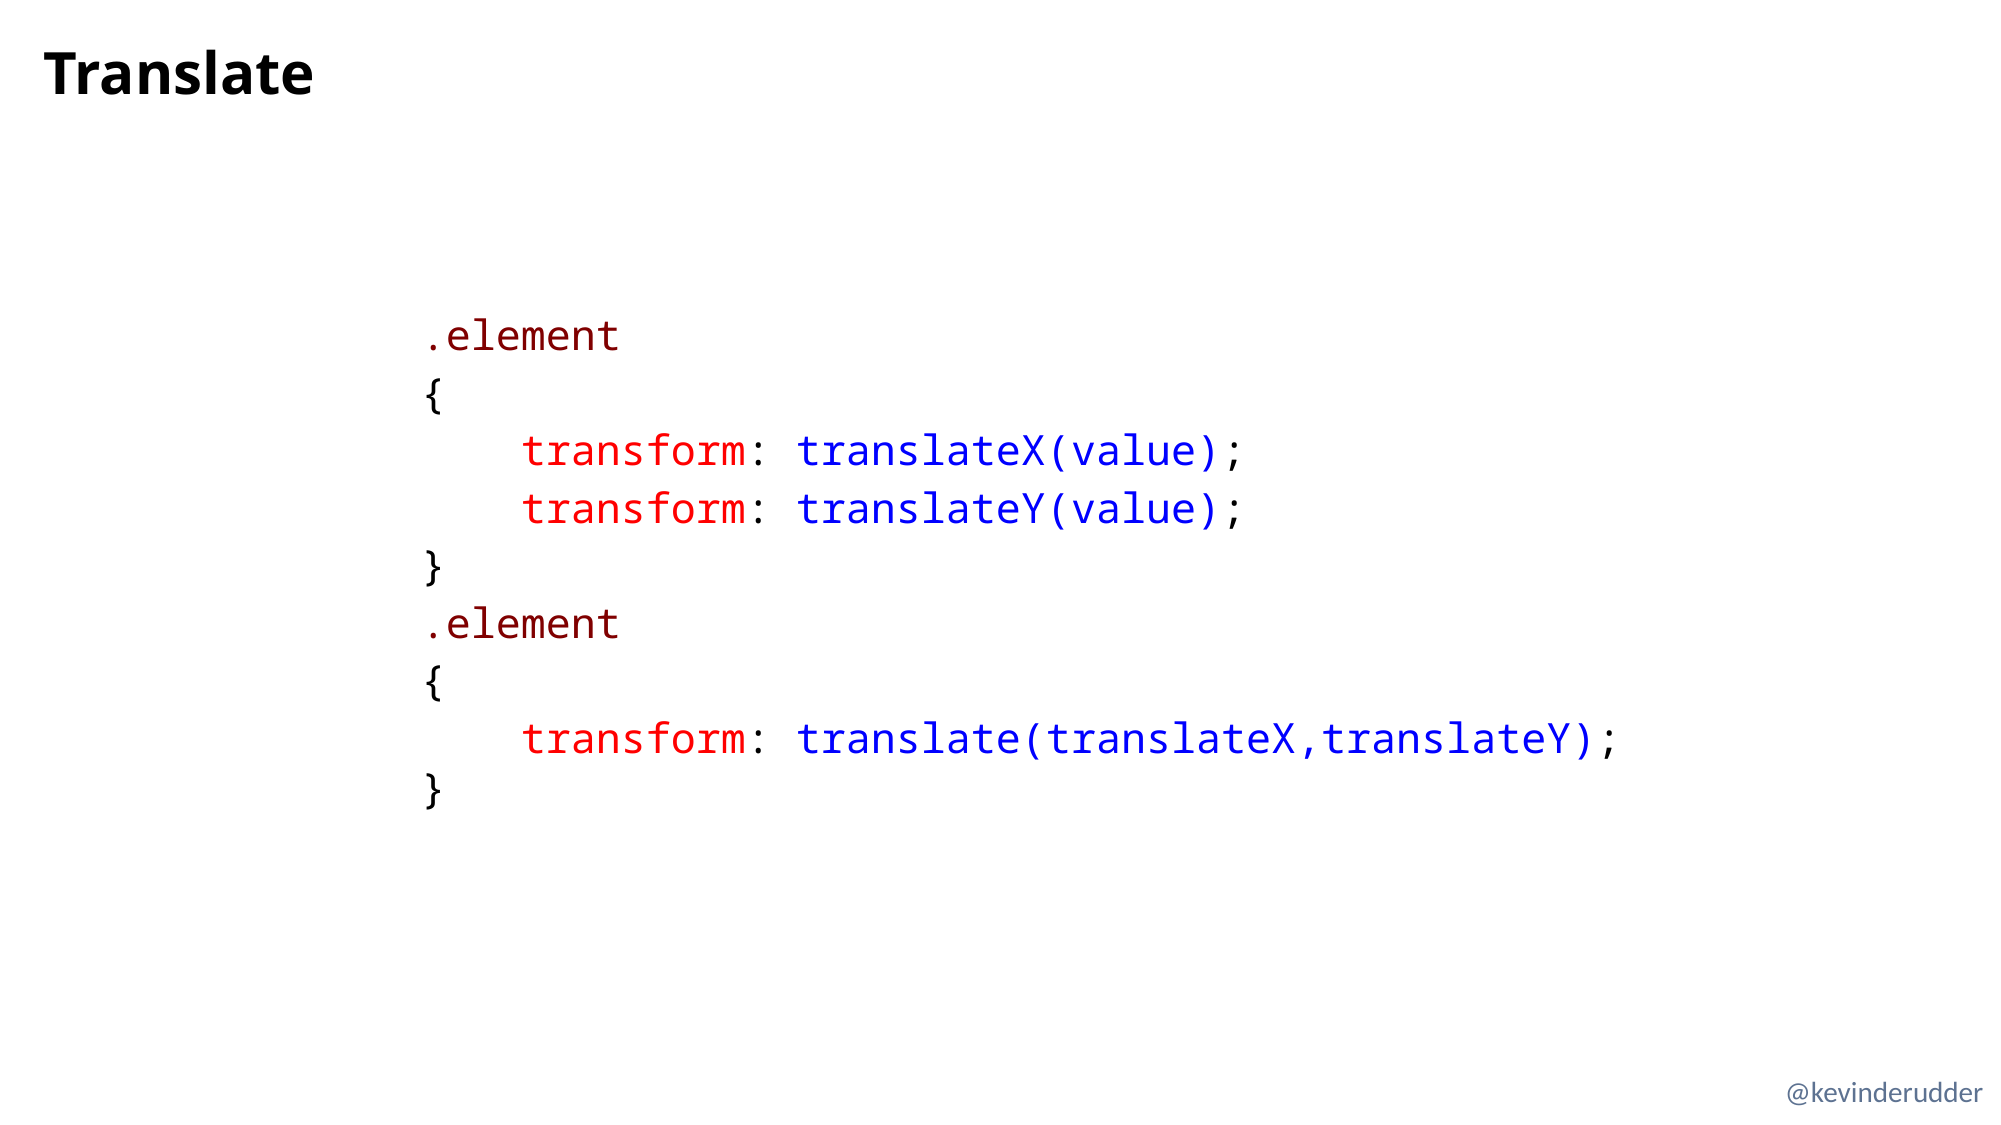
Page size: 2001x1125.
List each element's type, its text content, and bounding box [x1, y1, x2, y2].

text_box .element { transform: translateX(value); transform: translateY(value); } .element { transform: translate(translateX,translateY); } [406, 294, 1670, 819]
title Translate [28, 24, 1962, 127]
